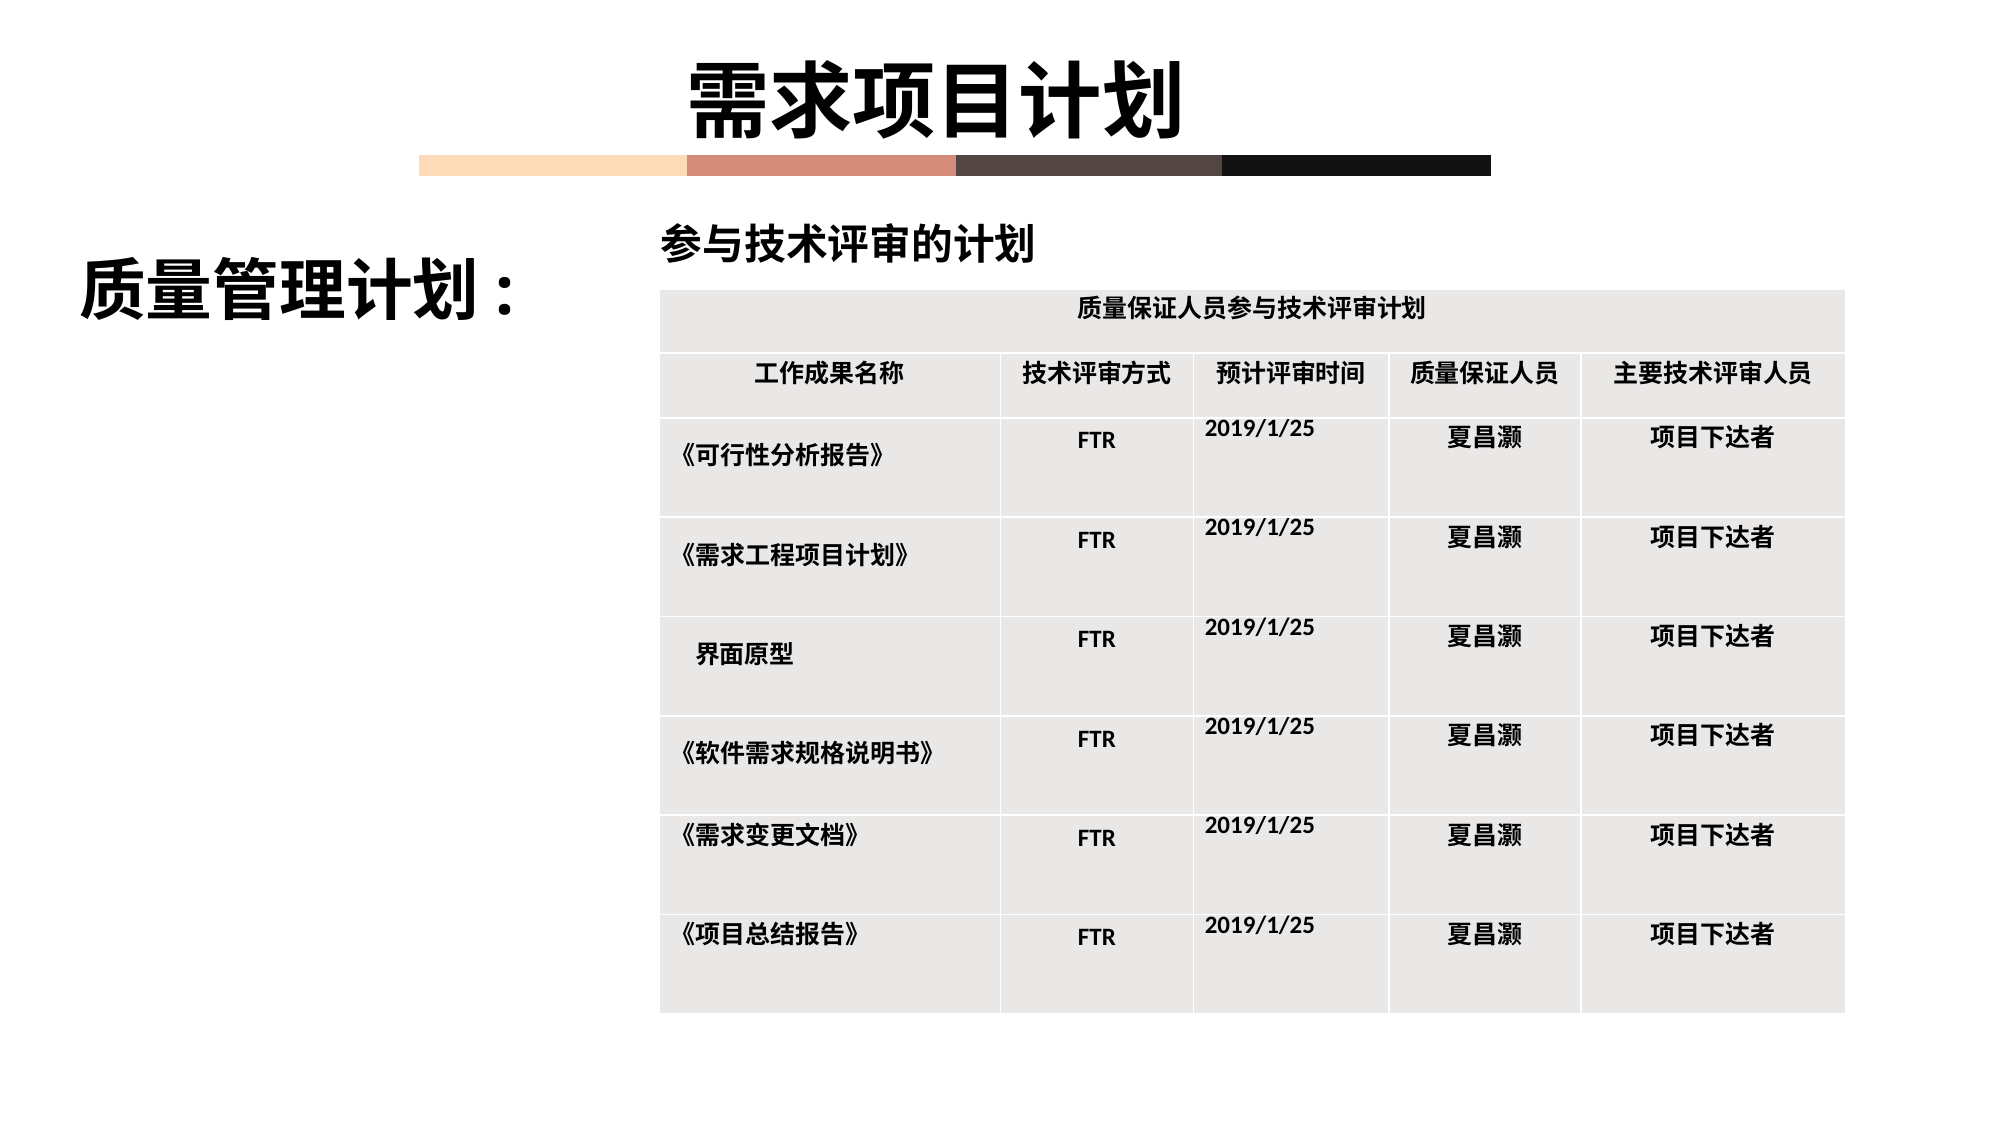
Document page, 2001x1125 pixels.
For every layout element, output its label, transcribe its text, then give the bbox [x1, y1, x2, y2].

table_cell 技术评审方式 [1001, 354, 1193, 417]
table_cell 2019/1/25 [1194, 419, 1388, 516]
list 需求项目计划 [671, 52, 1388, 112]
table_cell 项目下达者 [1582, 518, 1845, 616]
table_cell 夏昌灏 [1390, 816, 1580, 914]
table_cell 质量保证人员 [1390, 354, 1580, 417]
table_cell FTR [1001, 915, 1193, 1013]
table_cell 夏昌灏 [1390, 419, 1580, 516]
table_cell 夏昌灏 [1390, 617, 1580, 715]
text_box 质量管理计划: [64, 240, 530, 336]
table_cell 界面原型 [660, 617, 1000, 715]
table_cell 《项目总结报告》 [660, 915, 1000, 1013]
table_cell FTR [1001, 617, 1193, 715]
table_cell 预计评审时间 [1194, 354, 1388, 417]
table_cell 夏昌灏 [1390, 717, 1580, 814]
table_cell 《软件需求规格说明书》 [660, 717, 1000, 814]
table_cell 2019/1/25 [1194, 617, 1388, 715]
table_cell FTR [1001, 816, 1193, 914]
table_cell 主要技术评审人员 [1582, 354, 1845, 417]
table_cell 2019/1/25 [1194, 816, 1388, 914]
table_cell 项目下达者 [1582, 419, 1845, 516]
text_box 参与技术评审的计划 [645, 190, 1052, 320]
table_cell 夏昌灏 [1390, 518, 1580, 616]
table_cell FTR [1001, 419, 1193, 516]
table_cell 夏昌灏 [1390, 915, 1580, 1013]
table_cell 2019/1/25 [1194, 717, 1388, 814]
table_cell 2019/1/25 [1194, 518, 1388, 616]
table_cell 项目下达者 [1582, 617, 1845, 715]
table_cell 《需求工程项目计划》 [660, 518, 1000, 616]
table_cell FTR [1001, 717, 1193, 814]
table_header 质量保证人员参与技术评审计划 [660, 290, 1845, 352]
table_cell 工作成果名称 [660, 354, 1000, 417]
table_cell 《需求变更文档》 [660, 816, 1000, 914]
table_cell 2019/1/25 [1194, 915, 1388, 1013]
table_cell 项目下达者 [1582, 816, 1845, 914]
table_cell FTR [1001, 518, 1193, 616]
table_cell 《可行性分析报告》 [660, 419, 1000, 516]
table_cell 项目下达者 [1582, 717, 1845, 814]
table_cell 项目下达者 [1582, 915, 1845, 1013]
